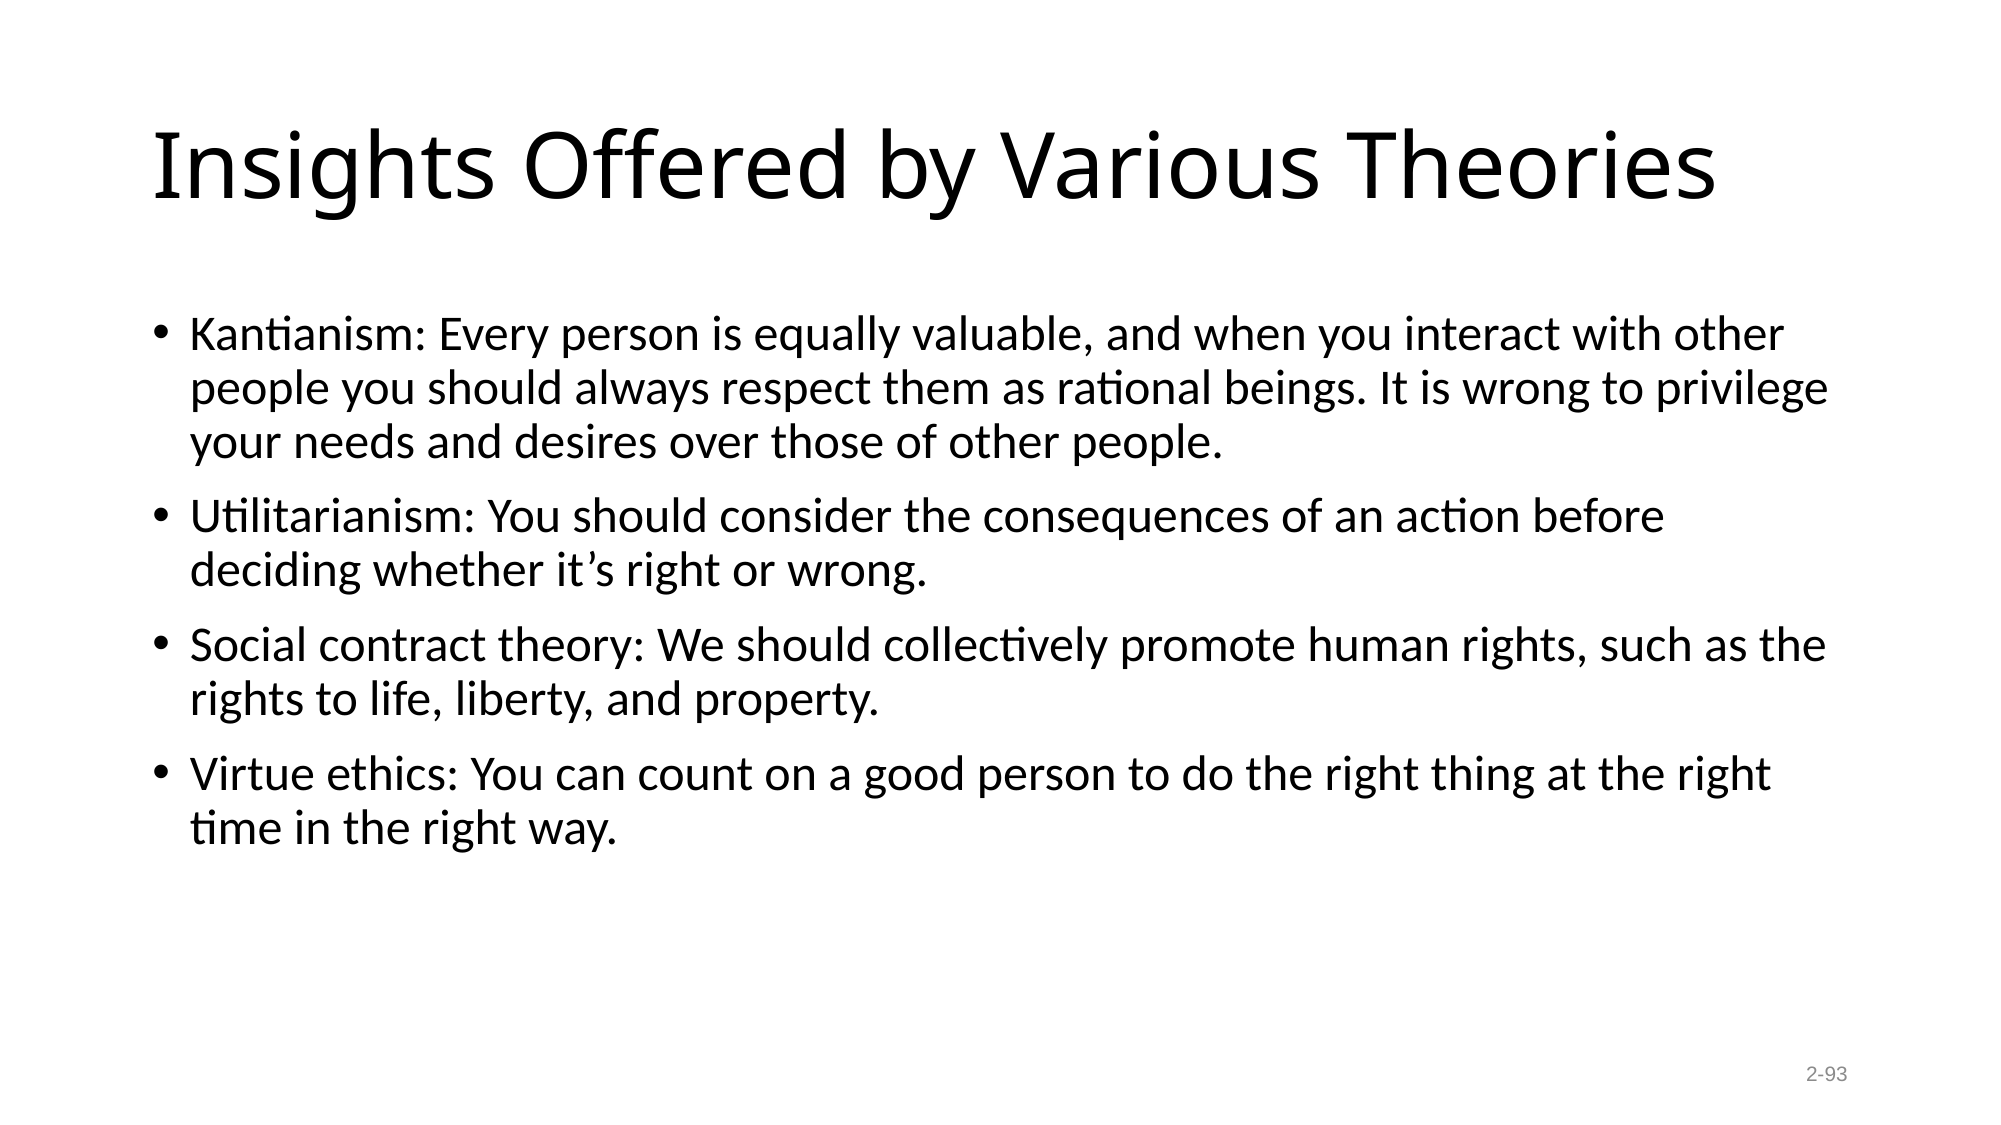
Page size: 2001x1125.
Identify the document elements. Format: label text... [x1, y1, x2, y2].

list Kantianism: Every person is equally valuable, and when you interact with other people you should always respect them as rational beings. It is wrong to privilege your needs and desires over those of other people. Utilitarianism: You should consider the consequences of an action before deciding whether it’s right or wrong. Social contract theory: We should collectively promote human rights, such as the rights to life, liberty, and property. Virtue ethics: You can count on a good person to do the right thing at the right time in the right way. [137, 299, 1863, 1014]
title Insights Offered by Various Theories [137, 59, 1863, 278]
slide_number 2-93 [1412, 1042, 1863, 1103]
